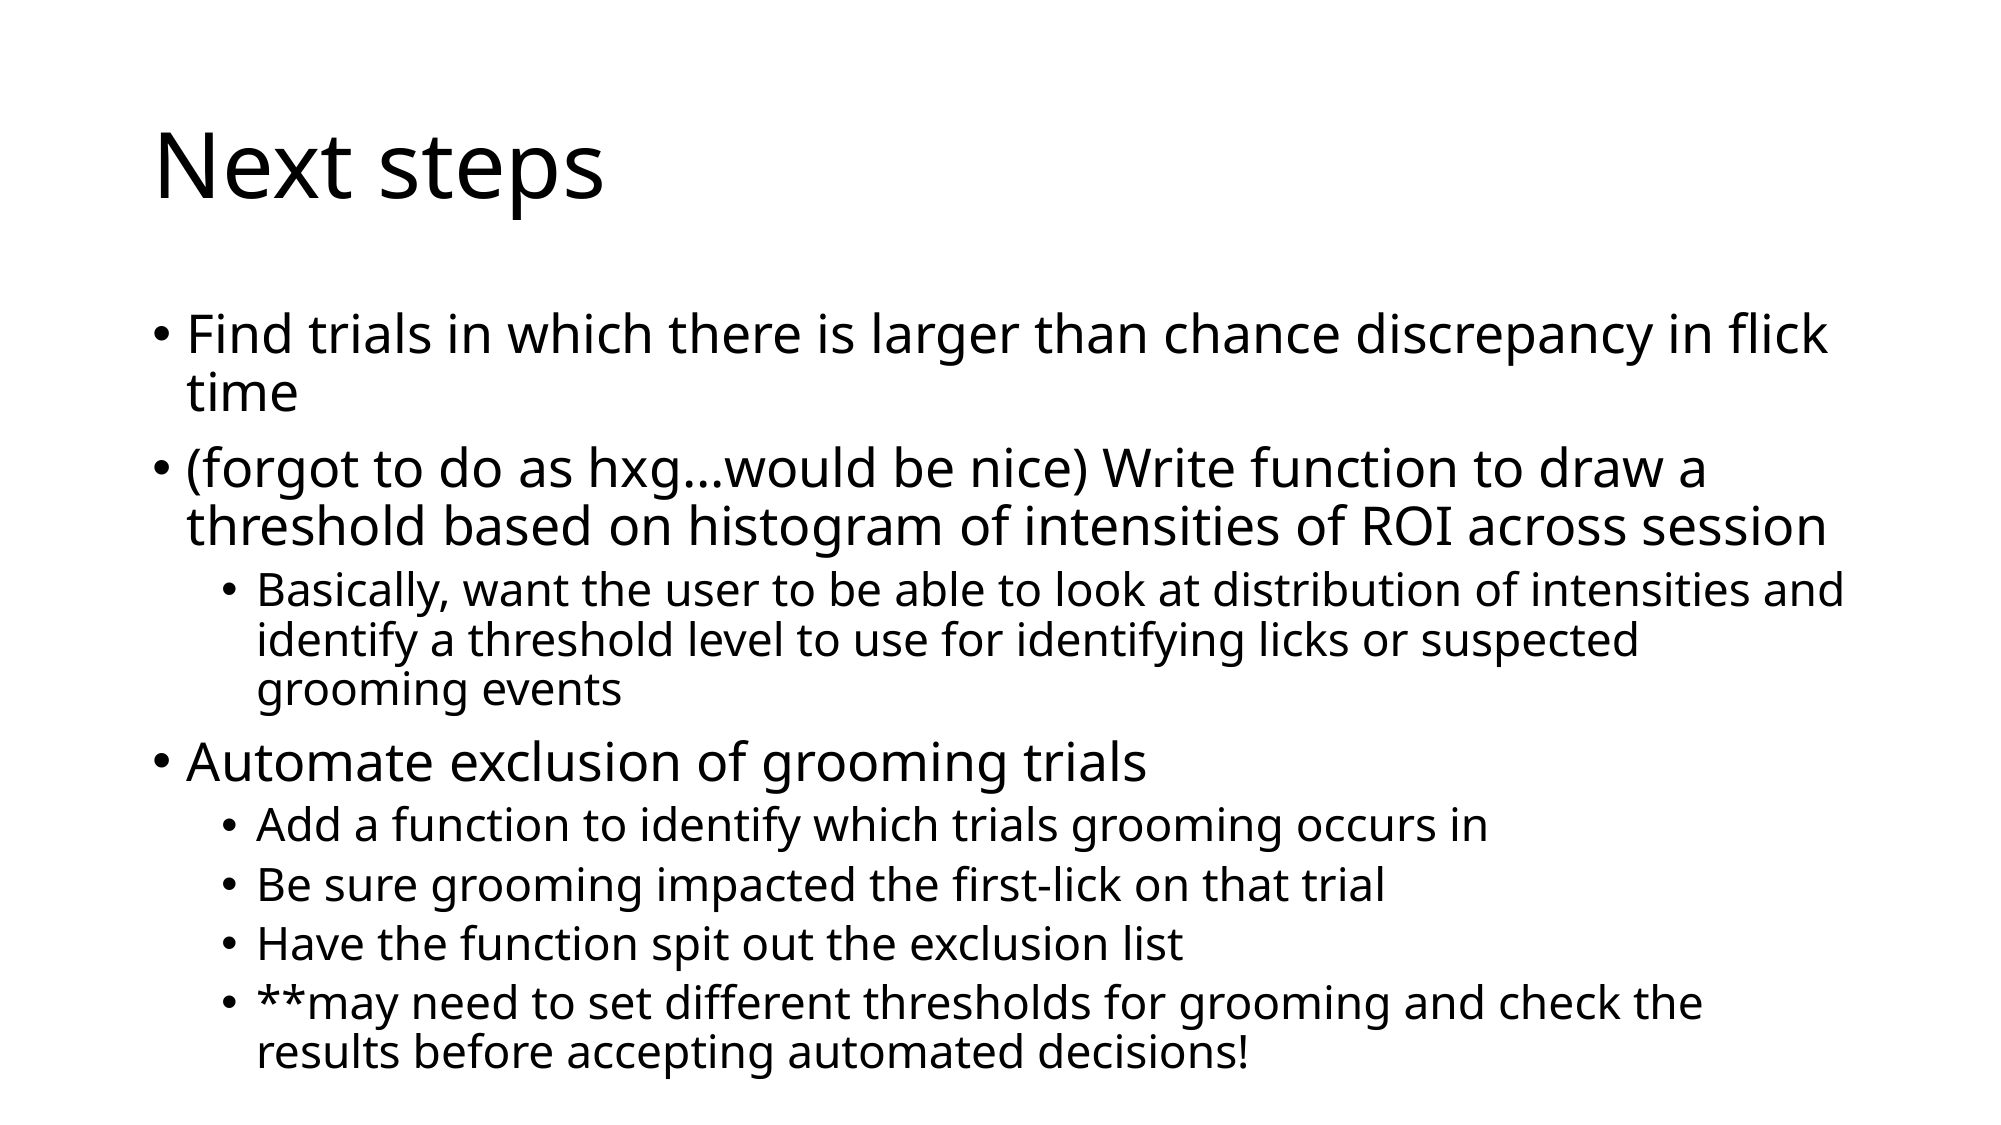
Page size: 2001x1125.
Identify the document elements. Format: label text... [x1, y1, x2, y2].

title Next steps [137, 59, 1863, 278]
list Find trials in which there is larger than chance discrepancy in flick time (forgot to do as hxg…would be nice) Write function to draw a threshold based on histogram of intensities of ROI across session Basically, want the user to be able to look at distribution of intensities and identify a threshold level to use for identifying licks or suspected grooming events Automate exclusion of grooming trials Add a function to identify which trials grooming occurs in Be sure grooming impacted the first-lick on that trial Have the function spit out the exclusion list **may need to set different thresholds for grooming and check the results before accepting automated decisions! [137, 299, 1863, 1089]
